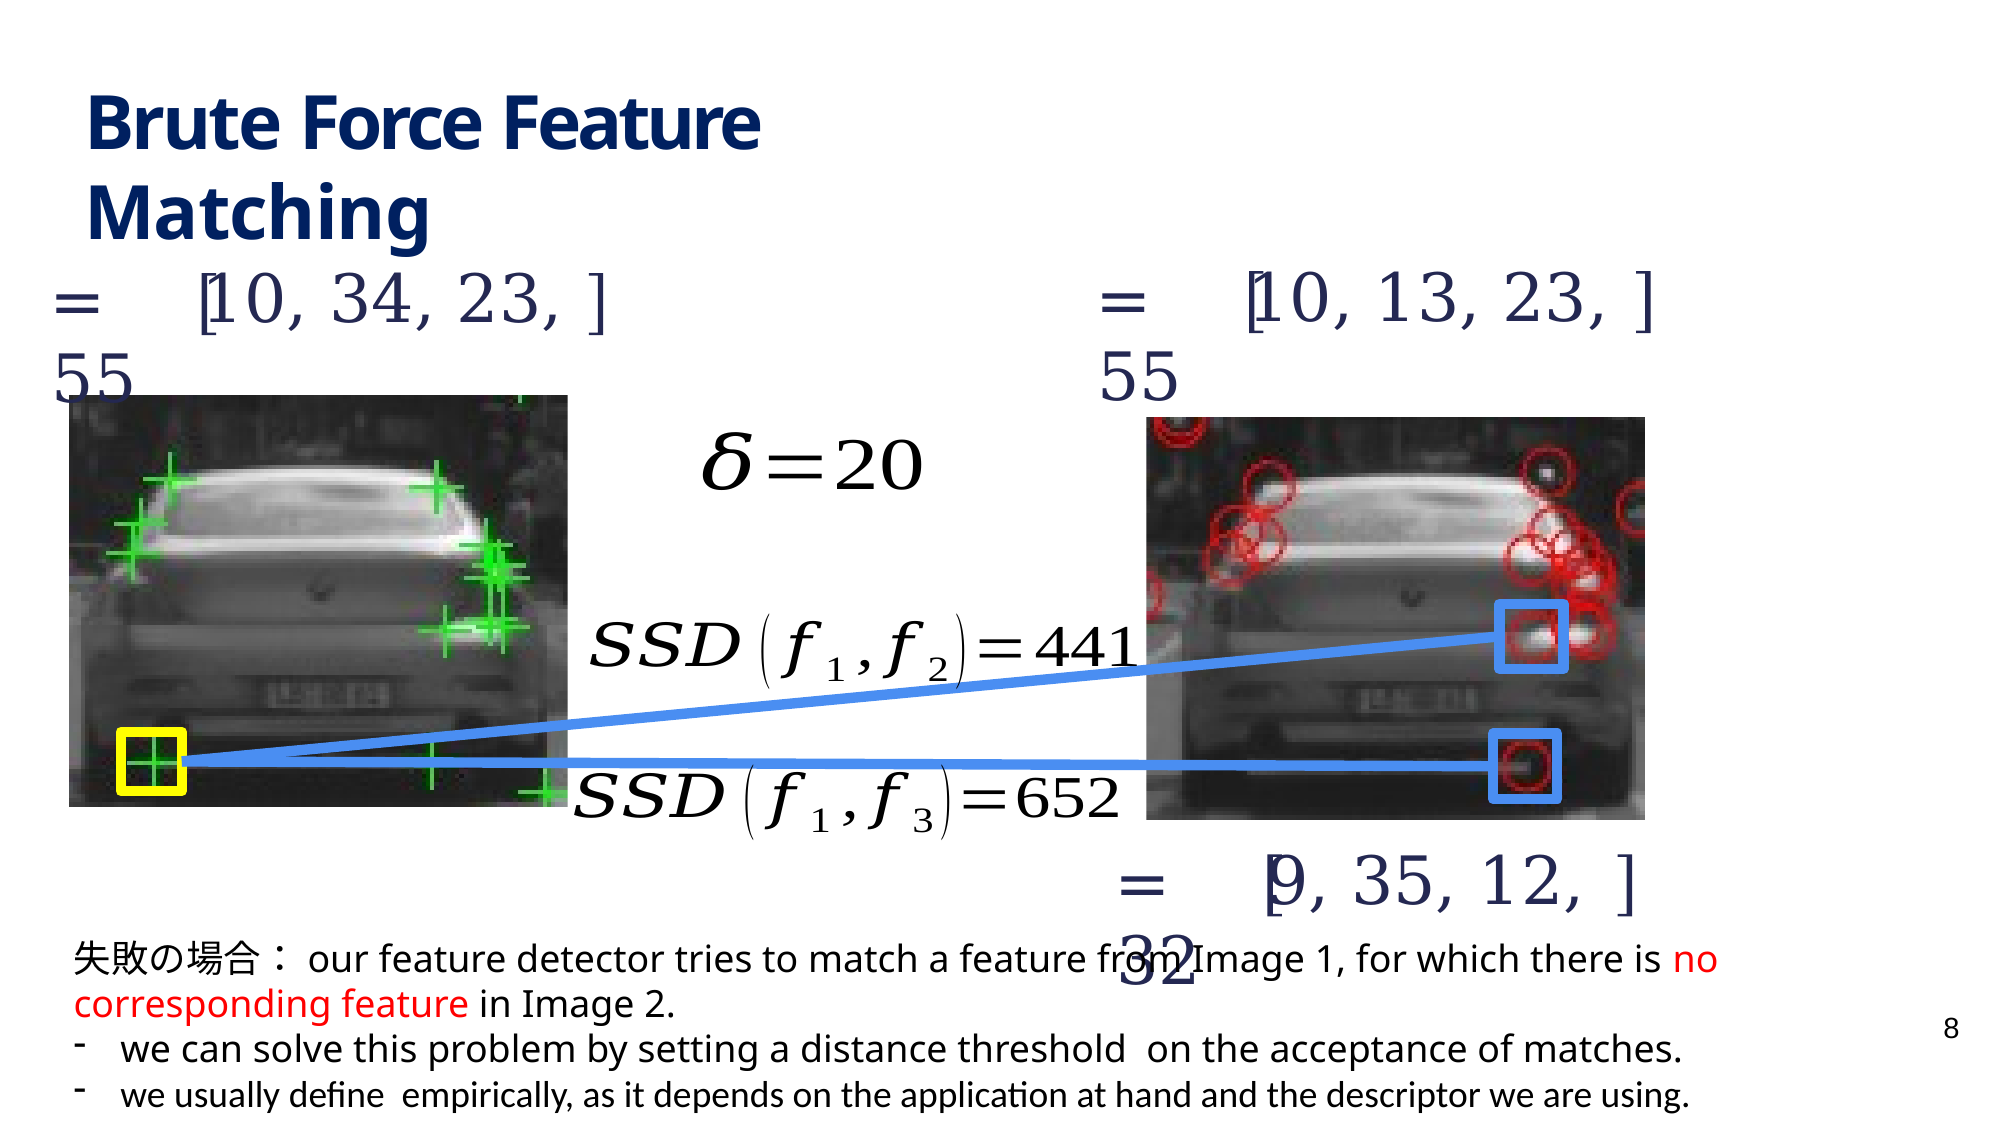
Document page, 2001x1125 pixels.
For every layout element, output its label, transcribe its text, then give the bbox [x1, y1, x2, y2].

text_box [1636, 271, 1651, 334]
text_box [201, 273, 217, 336]
title Brute Force Feature Matching [82, 72, 1064, 263]
text_box [1617, 854, 1633, 917]
text_box [1249, 271, 1264, 334]
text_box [69, 394, 1646, 821]
text_box 8 [1941, 1007, 1962, 1045]
text_box [1267, 854, 1282, 917]
text_box [588, 273, 604, 336]
